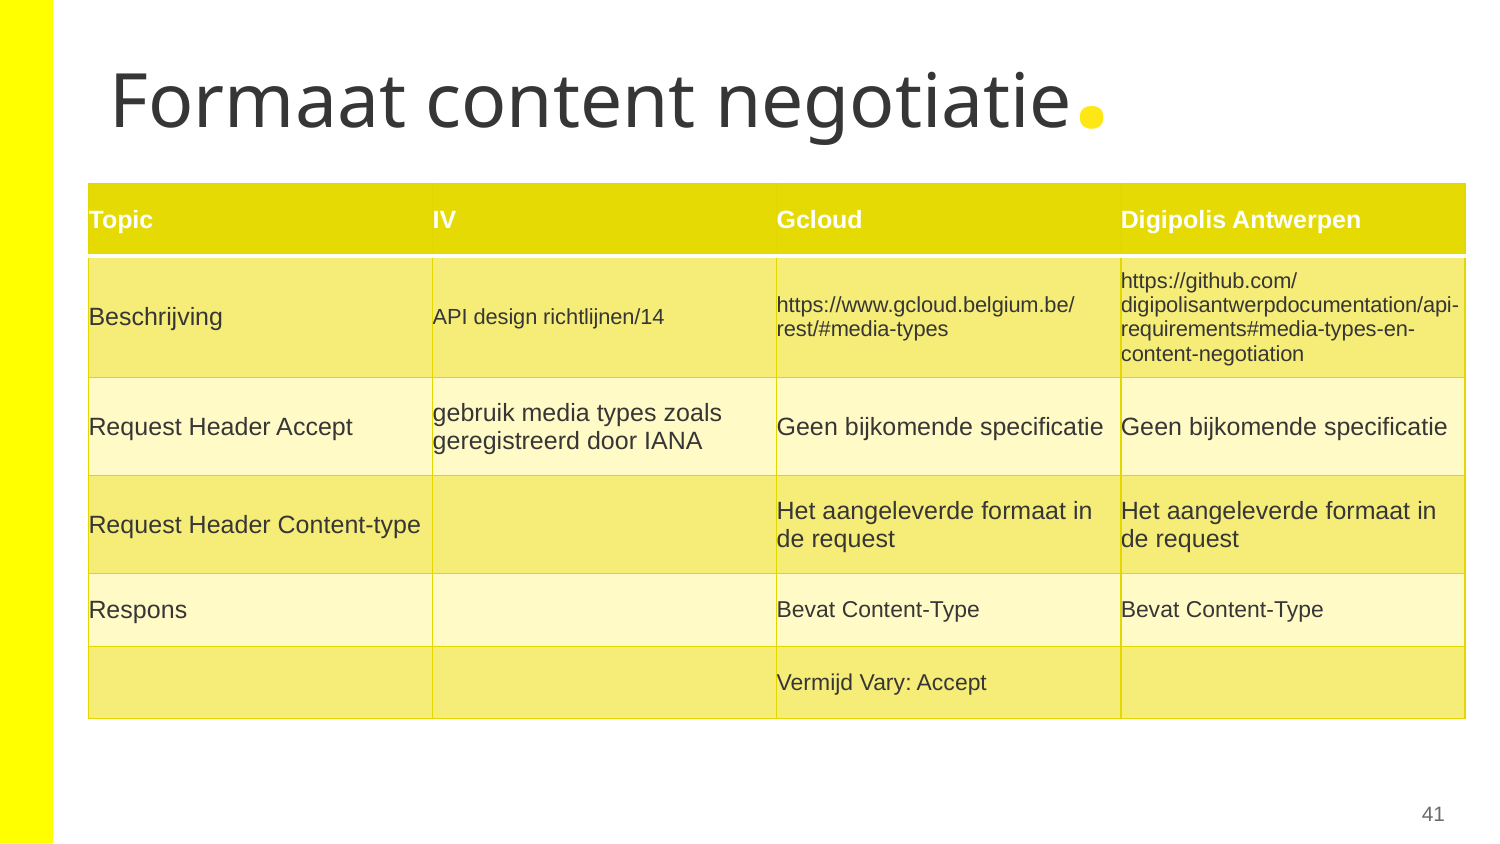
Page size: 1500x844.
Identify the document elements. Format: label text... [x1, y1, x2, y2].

table_header Gcloud [777, 184, 1120, 254]
table_cell Geen bijkomende specificatie [1122, 378, 1464, 475]
table_cell [433, 574, 776, 646]
table_cell gebruik media types zoals geregistreerd door IANA [433, 378, 776, 475]
table_header Digipolis Antwerpen [1122, 184, 1464, 254]
table_cell Request Header Accept [89, 378, 432, 475]
table_cell API design richtlijnen/14 [433, 258, 776, 377]
table_cell Het aangeleverde formaat in de request [777, 476, 1120, 573]
table_cell [89, 647, 432, 718]
table_header Topic [89, 184, 432, 254]
table_cell Respons [89, 574, 432, 646]
text_box Formaat content negotiatie. [94, 0, 1467, 109]
table_cell Request Header Content-type [89, 476, 432, 573]
table_cell [1122, 647, 1464, 718]
table_cell Vermijd Vary: Accept [777, 647, 1120, 718]
table_cell Het aangeleverde formaat in de request [1122, 476, 1464, 573]
table_cell [433, 476, 776, 573]
table_cell Beschrijving [89, 258, 432, 377]
table_cell https://www.gcloud.belgium.be/rest/#media-types [777, 258, 1120, 377]
table_header IV [433, 184, 776, 254]
table_cell [433, 647, 776, 718]
table_cell Bevat Content-Type [1122, 574, 1464, 646]
slide_number 41 [1339, 796, 1452, 829]
table_cell Bevat Content-Type [777, 574, 1120, 646]
table_cell Geen bijkomende specificatie [777, 378, 1120, 475]
table_cell https://github.com/digipolisantwerpdocumentation/api-requirements#media-types-en-content-negotiation [1122, 258, 1464, 377]
